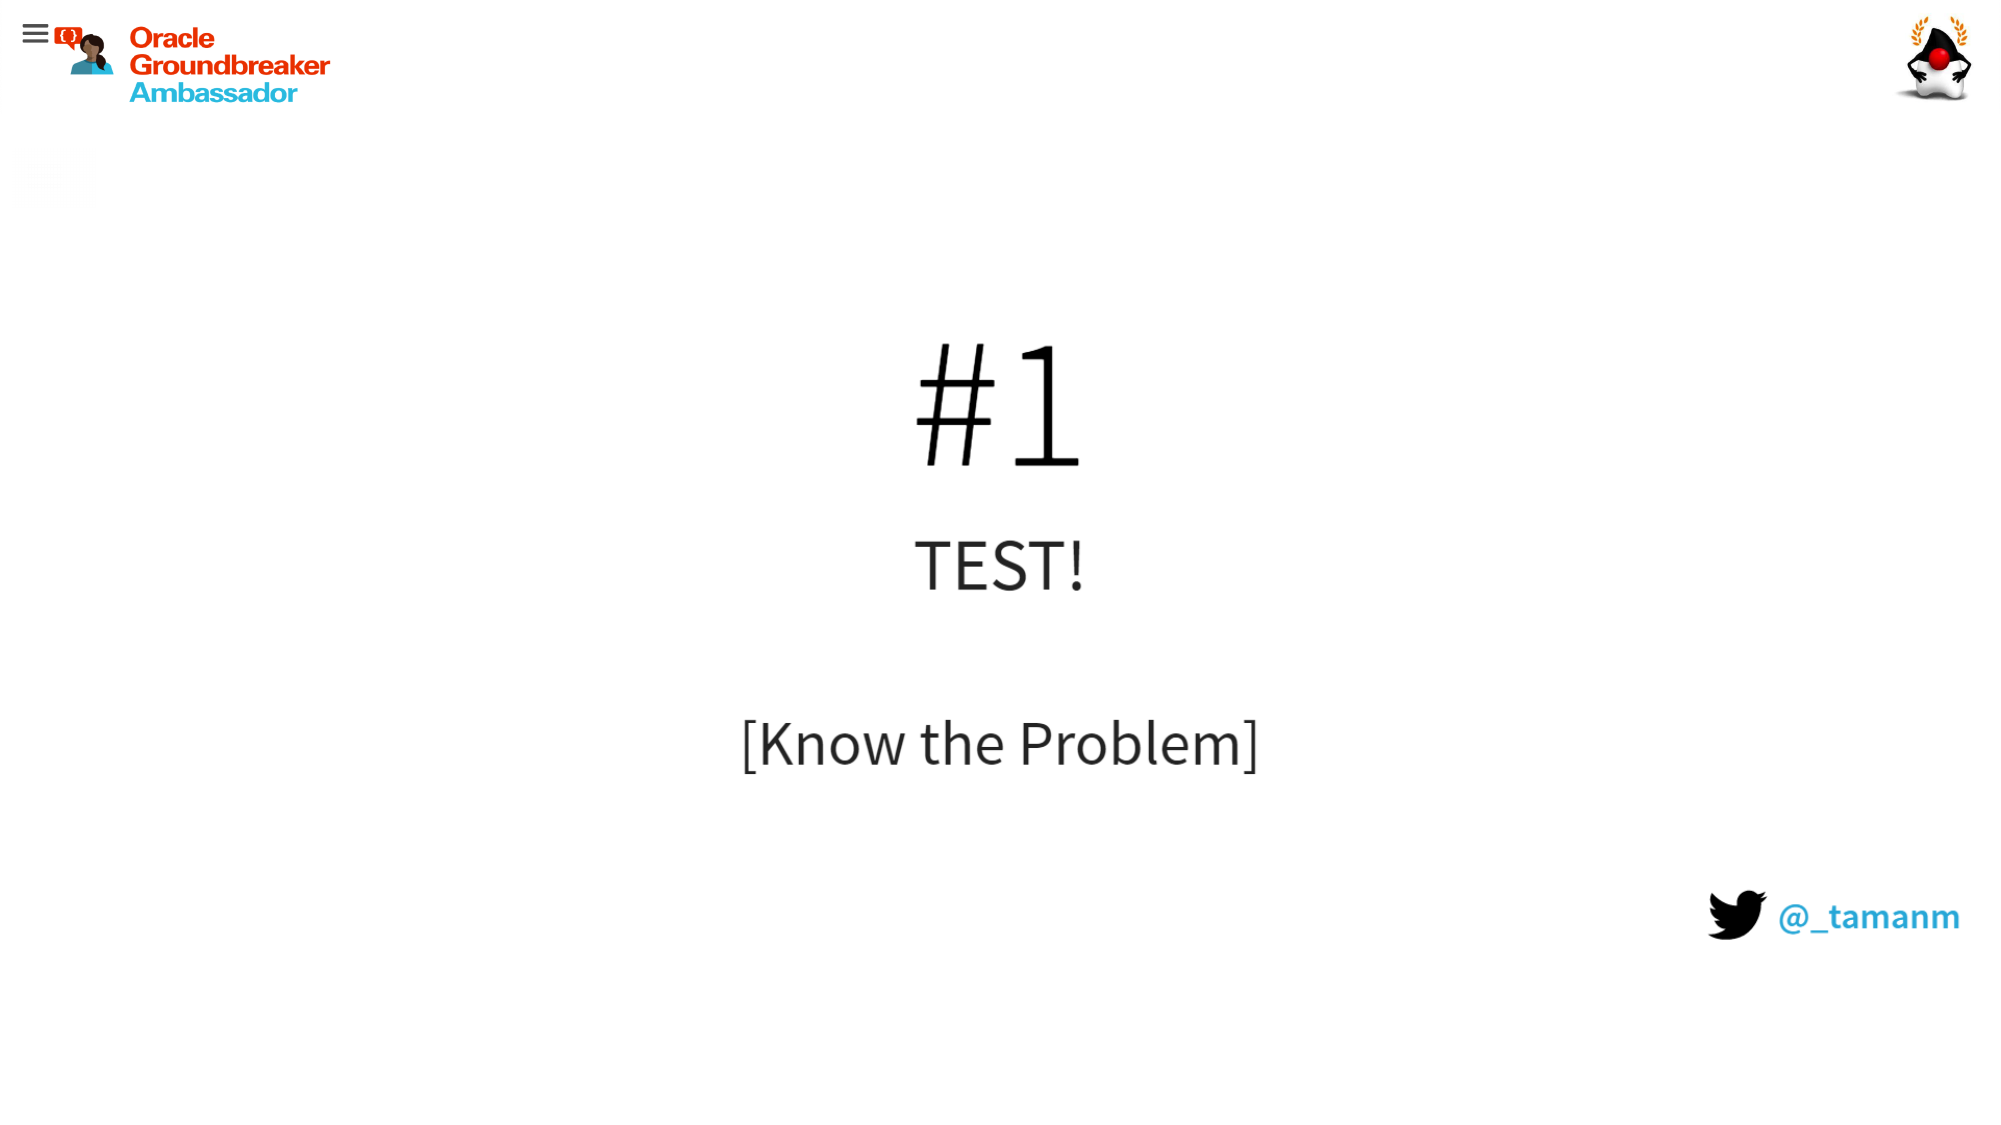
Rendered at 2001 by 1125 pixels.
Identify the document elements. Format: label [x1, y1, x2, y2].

picture [0, 0, 2000, 114]
picture [0, 131, 2000, 994]
